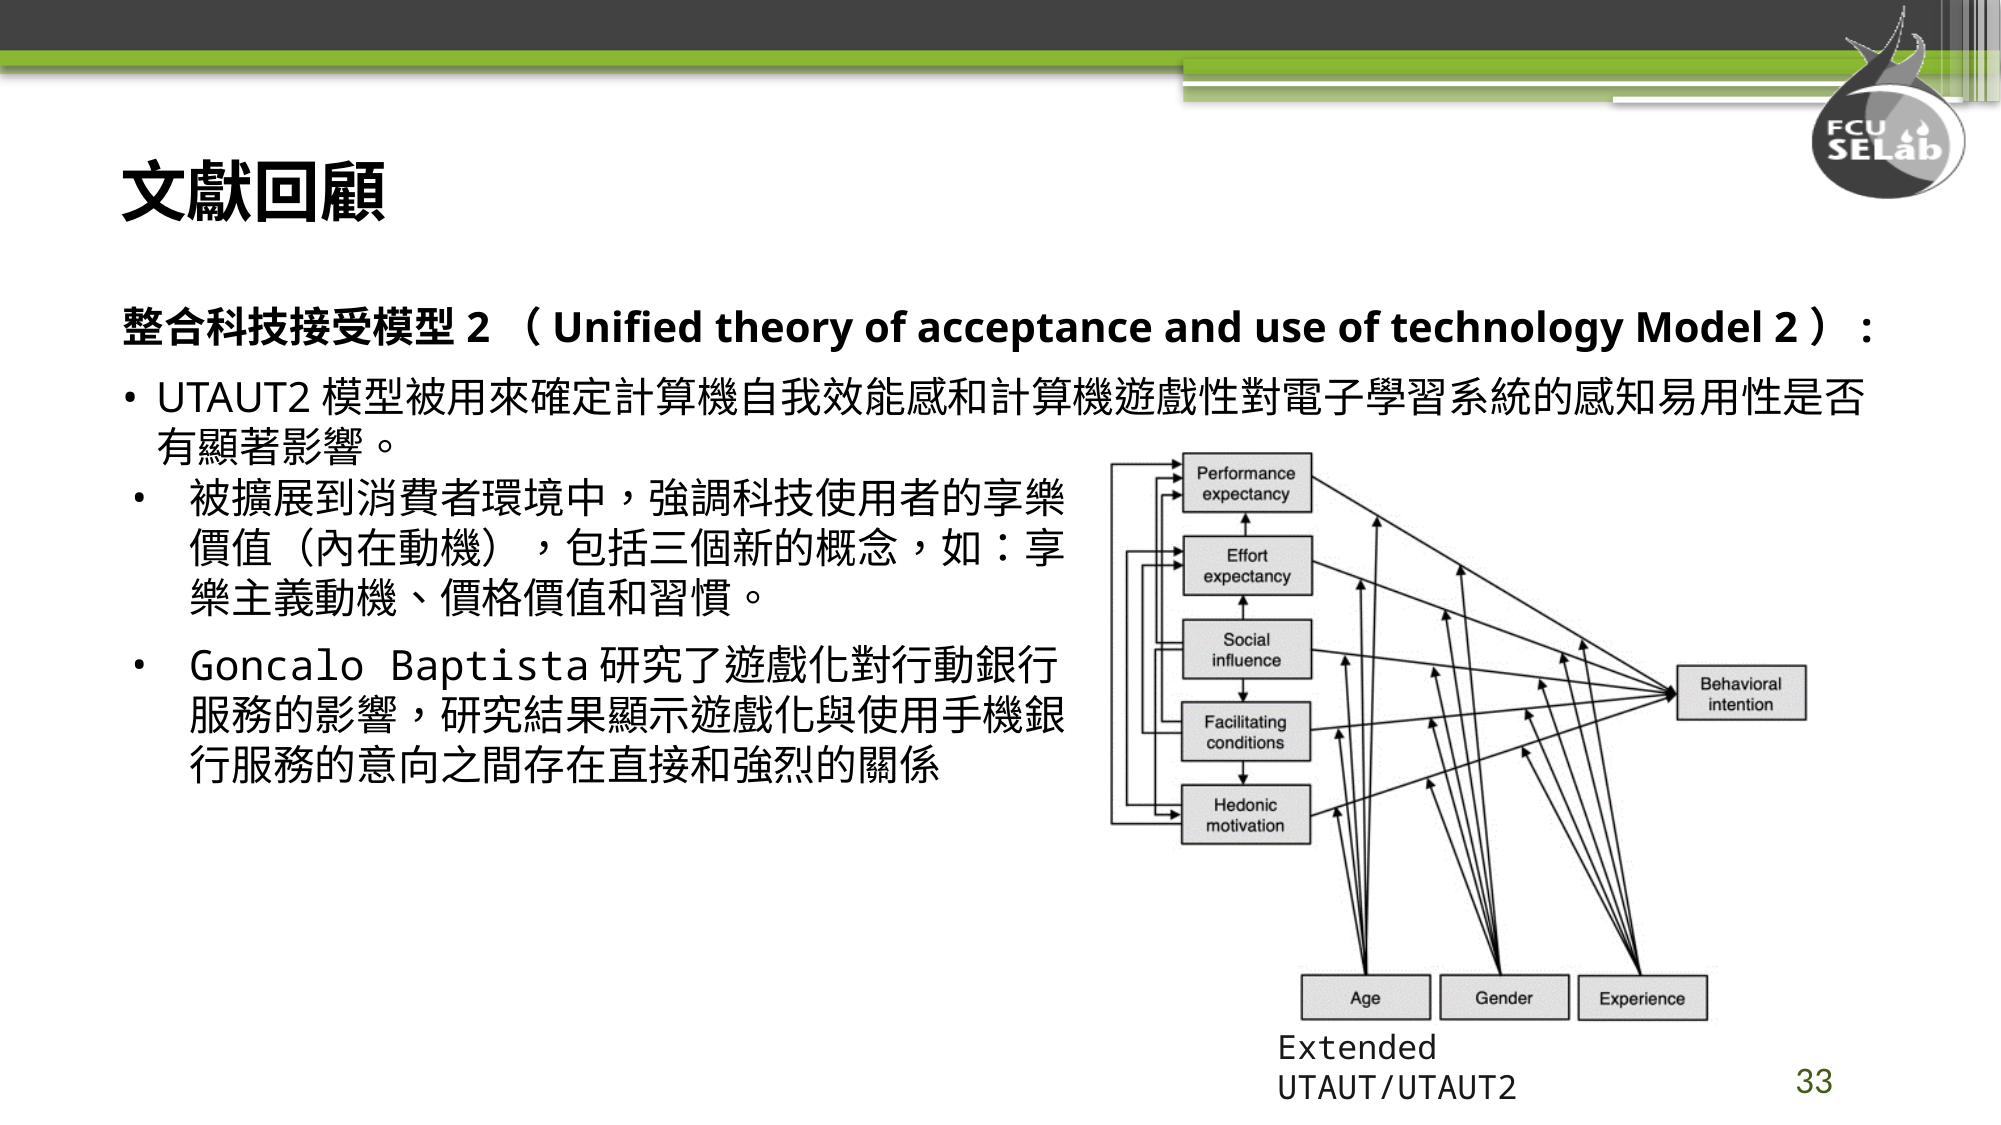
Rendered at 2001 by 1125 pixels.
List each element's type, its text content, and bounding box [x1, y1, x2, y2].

text_box Extended UTAUT/UTAUT2 [1262, 1036, 1655, 1114]
list 整合科技接受模型2（Unified theory of acceptance and use of technology Model 2）: UTAUT2模型被用來確定計算機自我效能感和計算機遊戲性對電子學習系統的感知易用性是否有顯著影響。 [102, 290, 1903, 584]
picture [1109, 452, 1809, 1026]
text_box 被擴展到消費者環境中，強調科技使用者的享樂價值（內在動機），包括三個新的概念，如：享樂主義動機、價格價值和習慣。 Goncalo Baptista研究了遊戲化對行動銀行服務的影響，研究結果顯示遊戲化與使用手機銀行服務的意向之間存在直接和強烈的關係 [13, 461, 1110, 1089]
slide_number 33 [1780, 1048, 1974, 1109]
picture [1780, 2, 2000, 203]
title 文獻回顧 [0, 101, 1900, 277]
